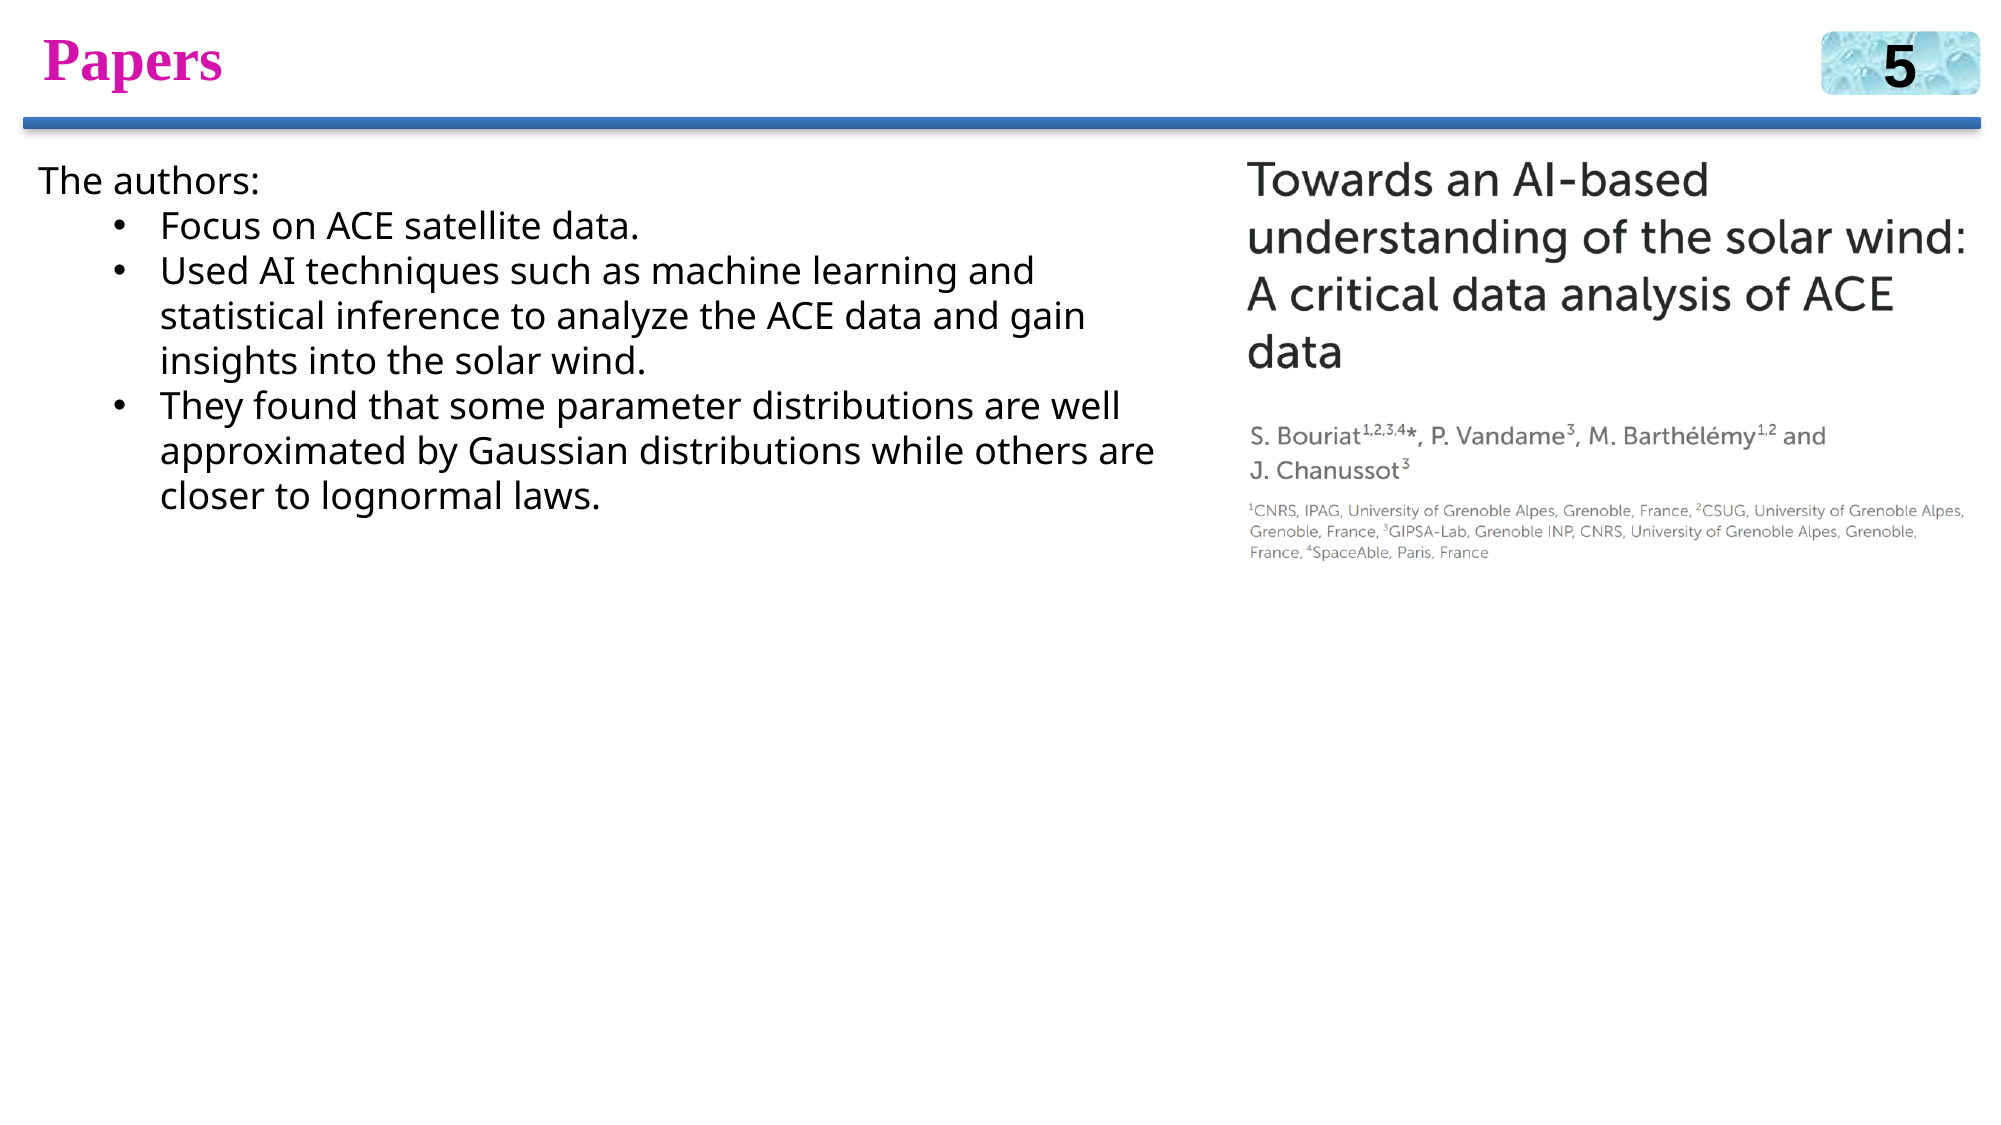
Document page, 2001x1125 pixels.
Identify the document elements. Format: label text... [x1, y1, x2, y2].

picture [1230, 142, 1981, 582]
text_box 5 [1821, 31, 1981, 95]
text_box The authors: Focus on ACE satellite data. Used AI techniques such as machine learning and statistical inference to analyze the ACE data and gain insights into the solar wind. They found that some parameter distributions are well approximated by Gaussian distributions while others are closer to lognormal laws. [23, 149, 1178, 525]
text_box [23, 117, 1981, 129]
title Papers [23, 19, 1440, 104]
